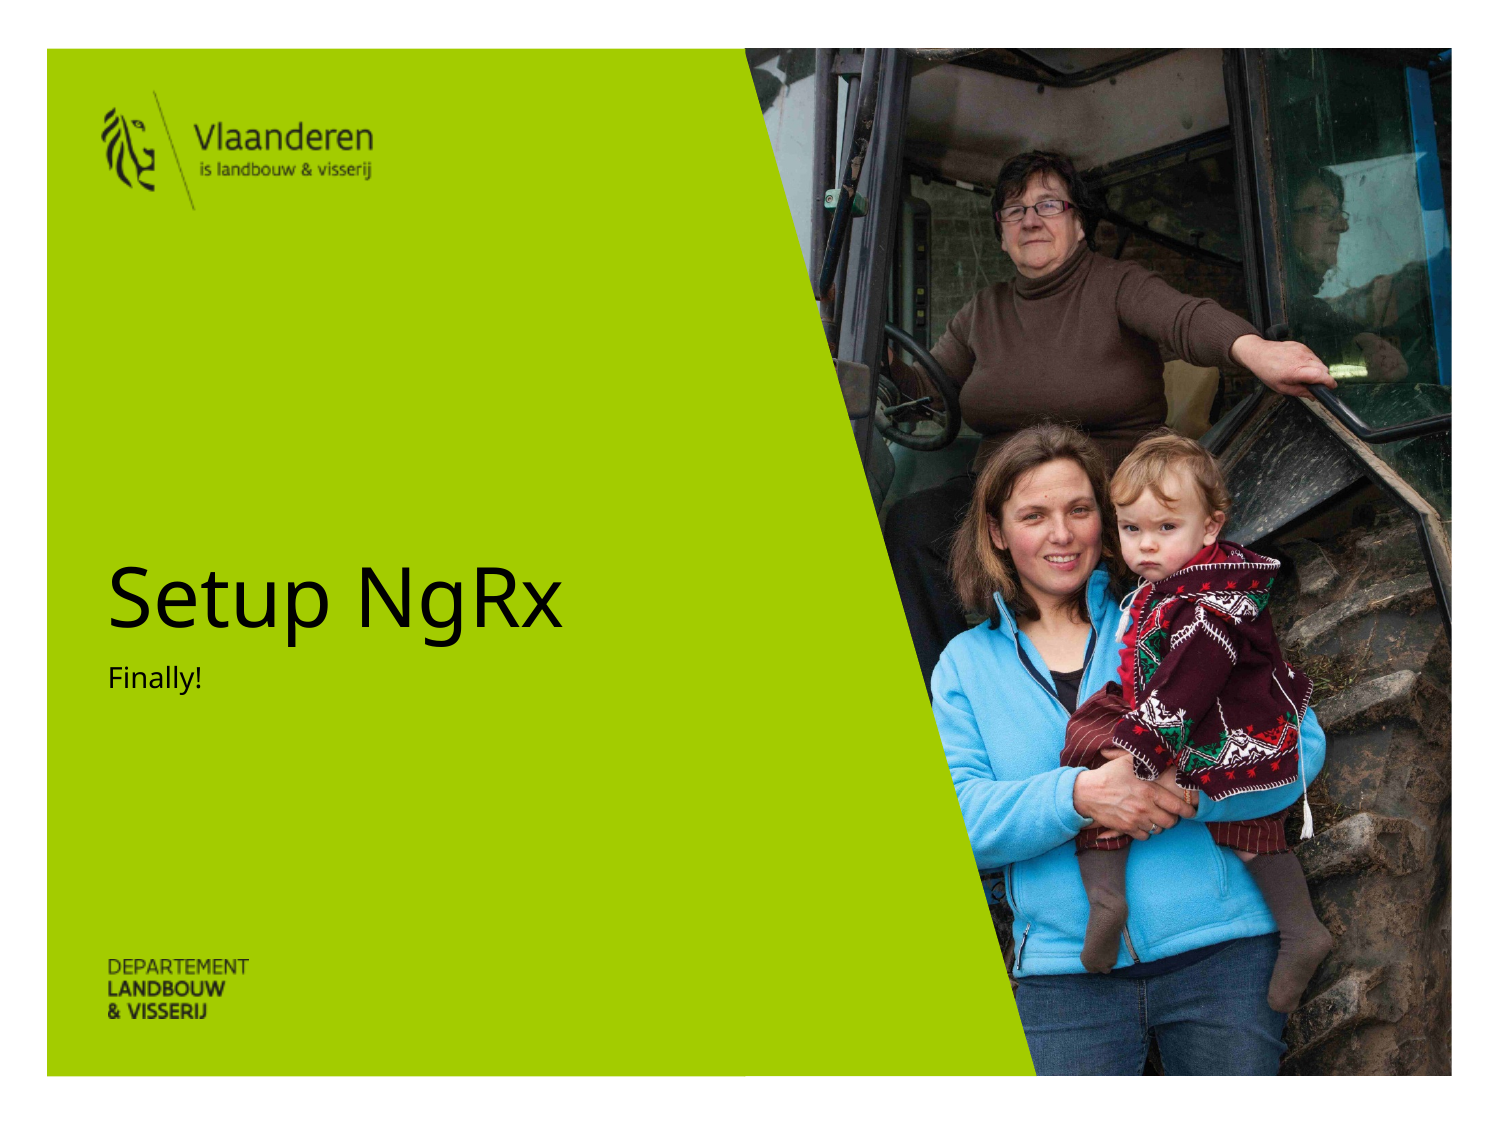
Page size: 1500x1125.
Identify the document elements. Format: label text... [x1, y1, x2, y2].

picture [746, 48, 1452, 1076]
subtitle Finally! [107, 658, 785, 831]
picture [78, 84, 417, 217]
picture [108, 959, 249, 1019]
title Setup NgRx [107, 386, 784, 646]
